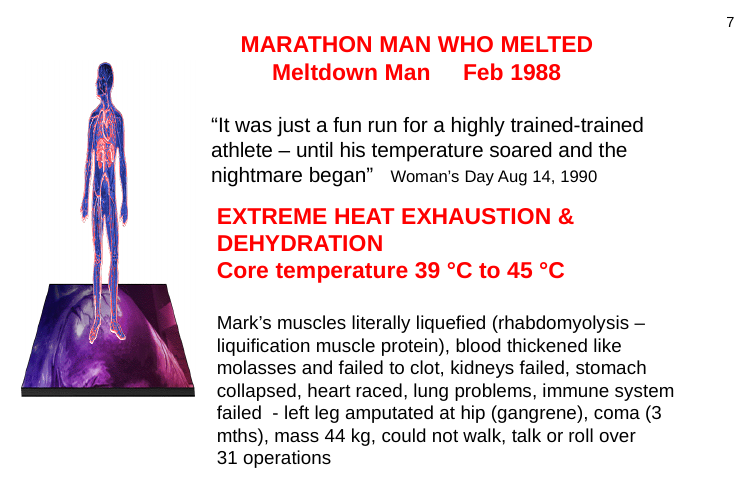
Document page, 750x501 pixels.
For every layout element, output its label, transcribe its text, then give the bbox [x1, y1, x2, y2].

picture [20, 60, 196, 398]
text_box “It was just a fun run for a highly trained-trained athlete – until his temperature soared and the nightmare began” Woman’s Day Aug 14, 1990 [203, 108, 690, 211]
text_box EXTREME HEAT EXHAUSTION & DEHYDRATION Core temperature 39 °C to 45 °C Mark’s muscles literally liquefied (rhabdomyolysis – liquification muscle protein), blood thickened like molasses and failed to clot, kidneys failed, stomach collapsed, heart raced, lung problems, immune system failed - left leg amputated at hip (gangrene), coma (3 mths), mass 44 kg, could not walk, talk or roll over 31 operations [209, 197, 706, 473]
text_box MARATHON MAN WHO MELTED Meltdown Man Feb 1988 [233, 25, 601, 88]
slide_number 7 [566, 9, 742, 45]
